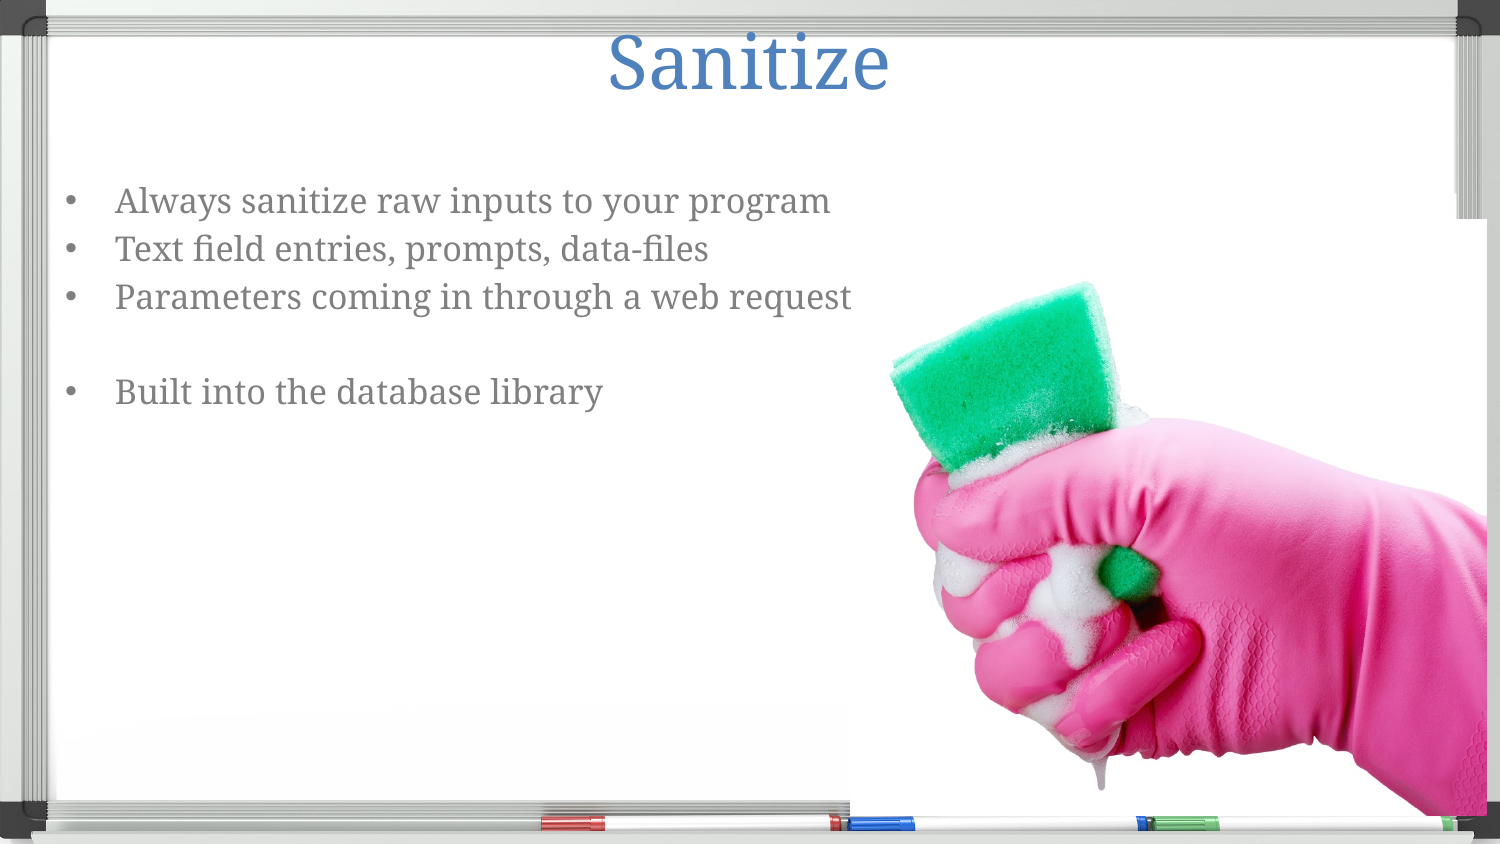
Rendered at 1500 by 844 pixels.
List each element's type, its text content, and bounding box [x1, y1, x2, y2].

list Always sanitize raw inputs to your program Text field entries, prompts, data-files Parameters coming in through a web request Built into the database library [50, 171, 1038, 422]
title Sanitize [12, 9, 1488, 110]
picture [0, 0, 1500, 844]
